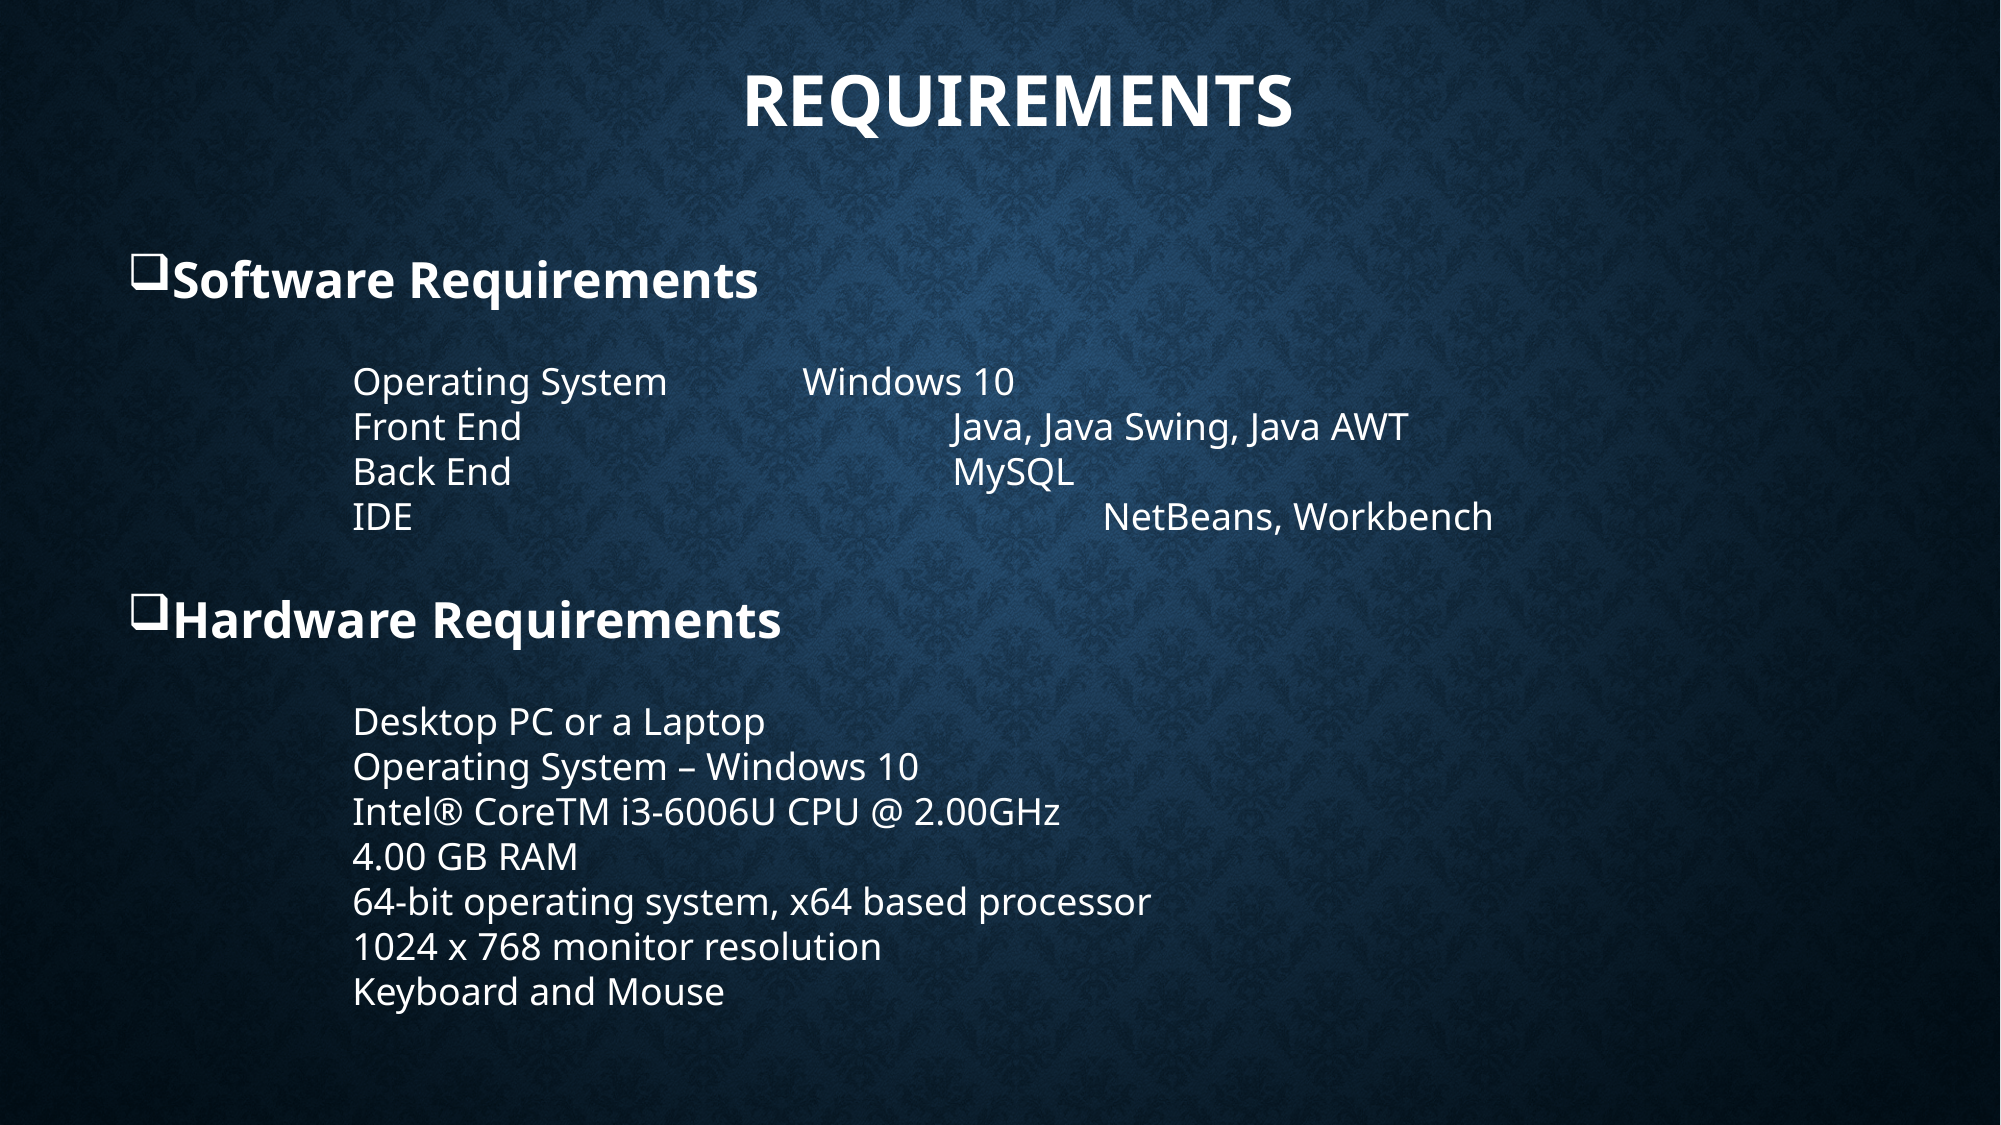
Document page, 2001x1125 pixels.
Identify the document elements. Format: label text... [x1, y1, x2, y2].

text_box Software Requirements Operating System Windows 10 Front End Java, Java Swing, Java AWT Back End MySQL IDE NetBeans, Workbench Hardware Requirements Desktop PC or a Laptop Operating System – Windows 10 Intel® CoreTM i3-6006U CPU @ 2.00GHz 4.00 GB RAM 64-bit operating system, x64 based processor 1024 x 768 monitor resolution Keyboard and Mouse [112, 240, 1885, 1021]
text_box requirements [292, 57, 1743, 185]
